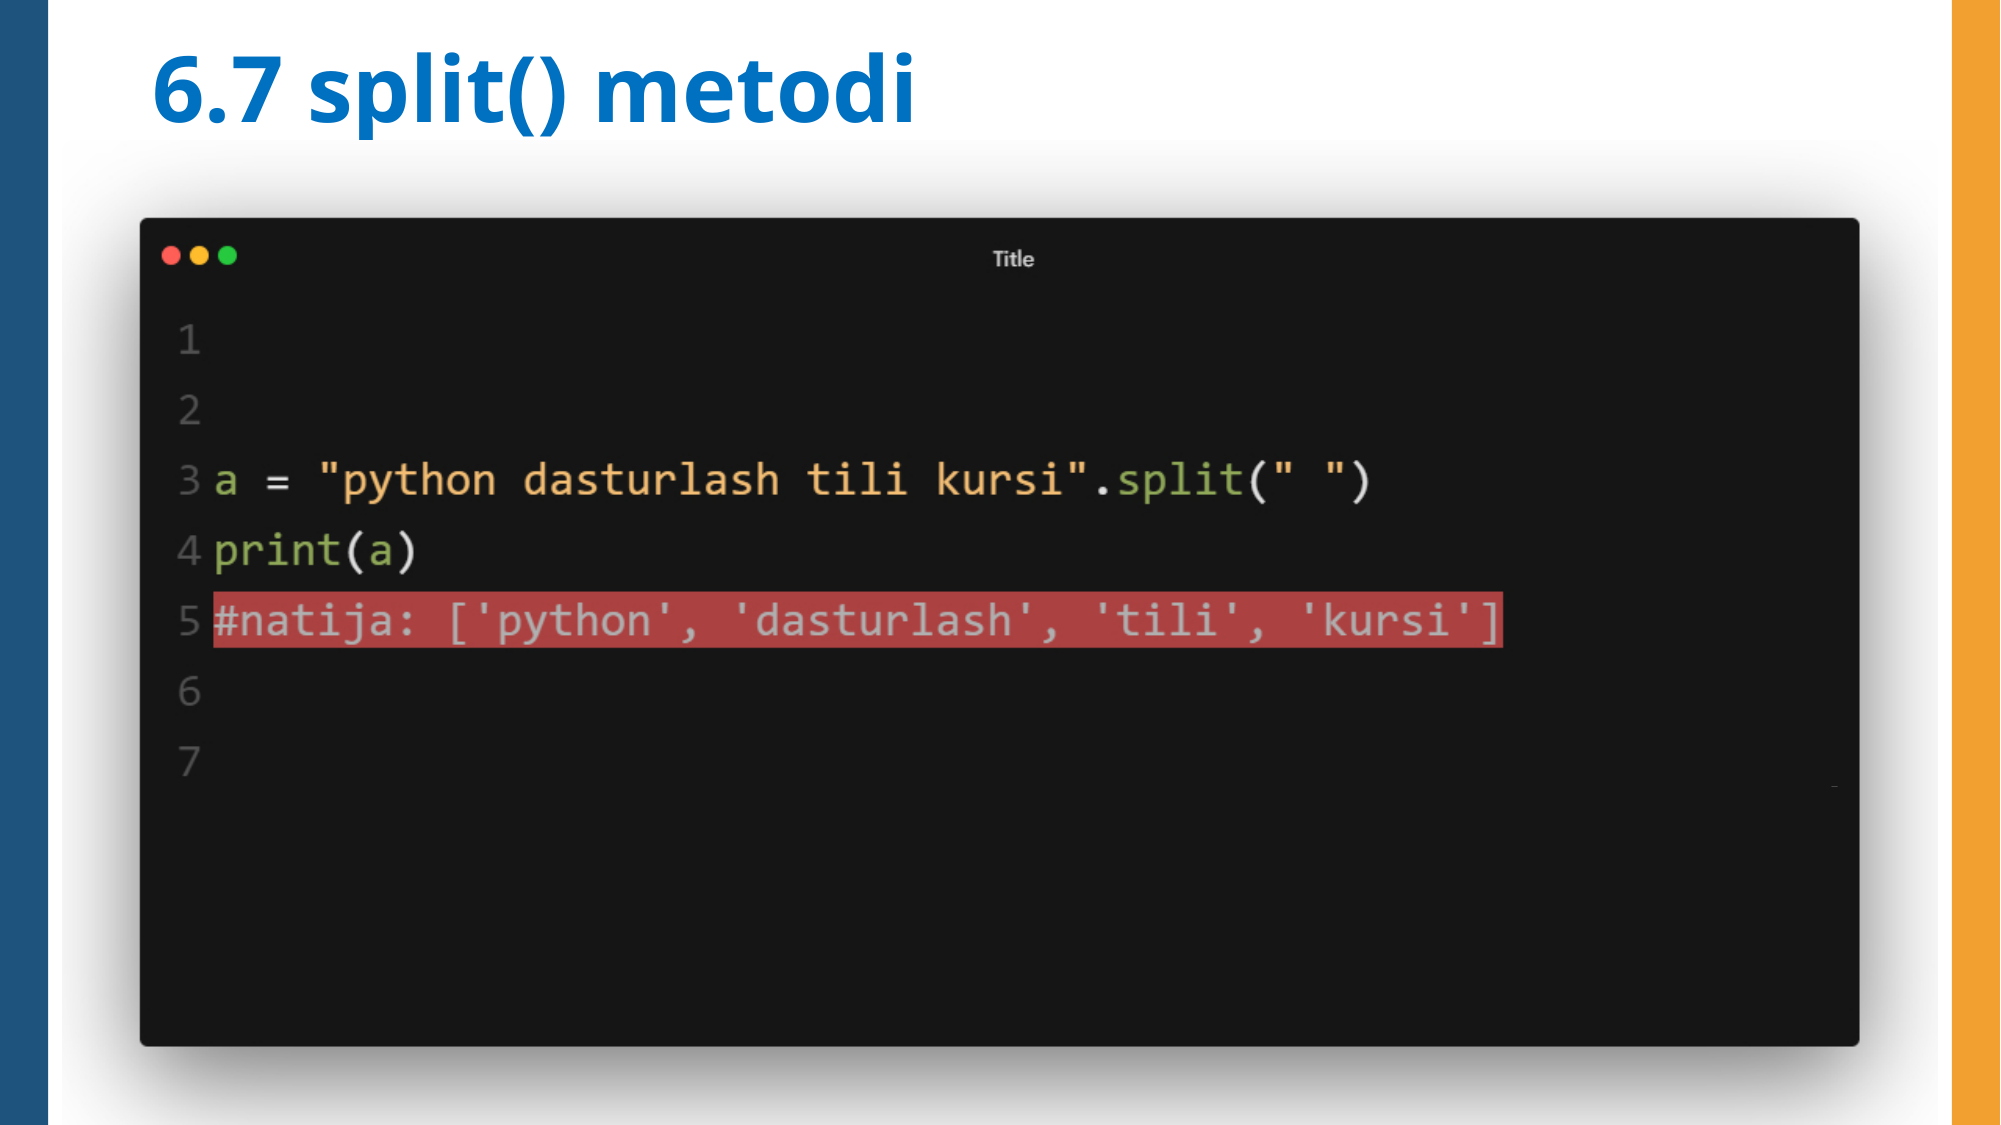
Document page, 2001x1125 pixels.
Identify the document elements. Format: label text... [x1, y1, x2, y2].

text_box [1951, 0, 2000, 1125]
text_box 6.7 split() metodi [137, 0, 1863, 140]
picture [62, 140, 1938, 1125]
text_box [0, 0, 49, 1125]
